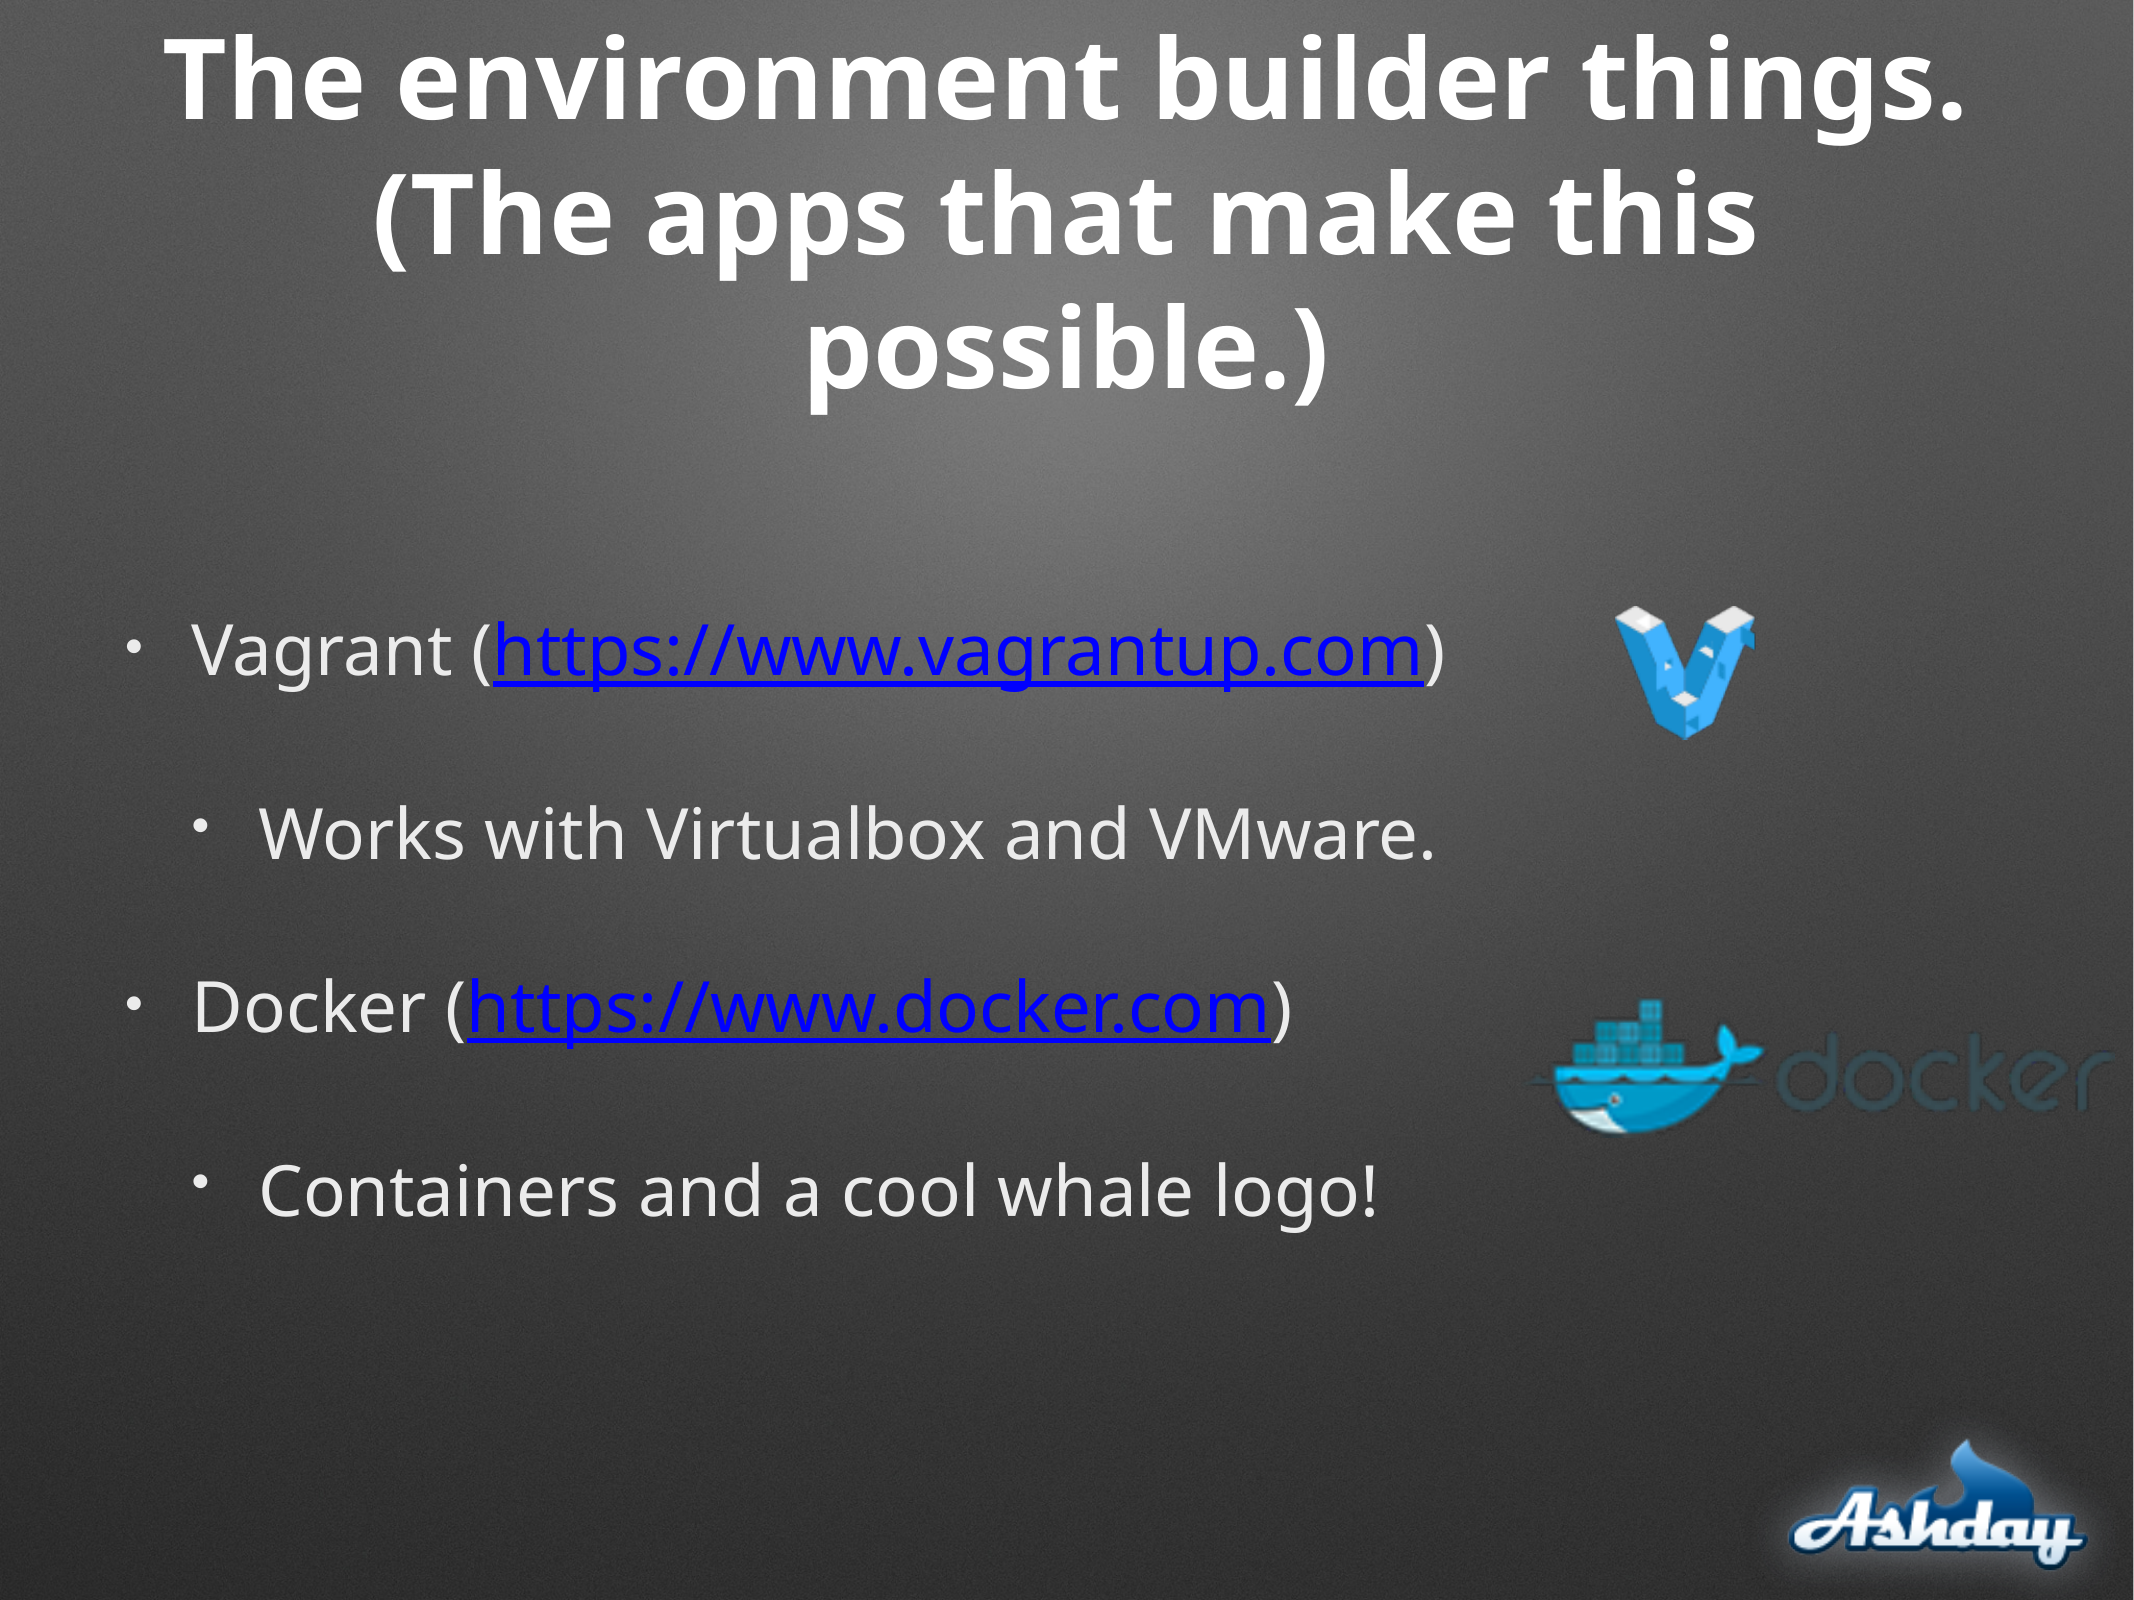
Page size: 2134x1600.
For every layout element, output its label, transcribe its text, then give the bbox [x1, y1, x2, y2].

title The environment builder things. (The apps that make this possible.) [124, 32, 2009, 386]
list Vagrant (https://www.vagrantup.com) Works with Virtualbox and VMware. Docker (https://www.docker.com) Containers and a cool whale logo! [124, 395, 2009, 1441]
picture [0, 0, 2134, 1600]
